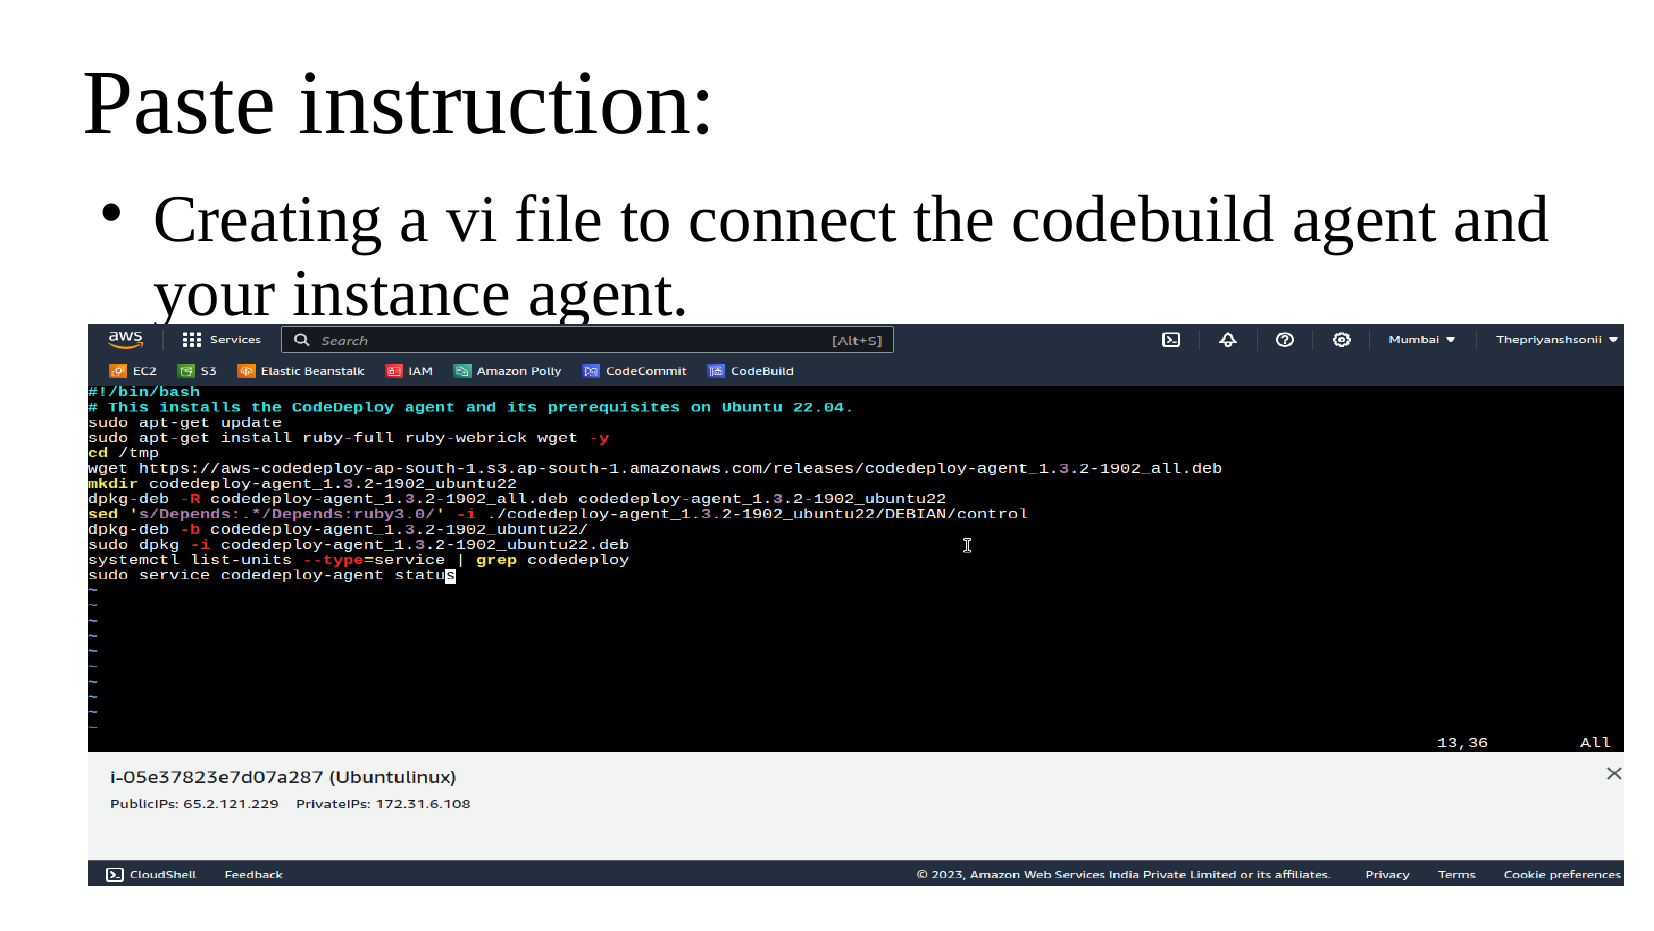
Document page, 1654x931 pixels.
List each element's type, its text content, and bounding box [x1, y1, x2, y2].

list Creating a vi file to connect the codebuild agent and your instance agent. Change your region availability zone carefully. [82, 177, 1571, 344]
title Paste instruction: [82, 21, 1571, 177]
picture [88, 324, 1624, 886]
